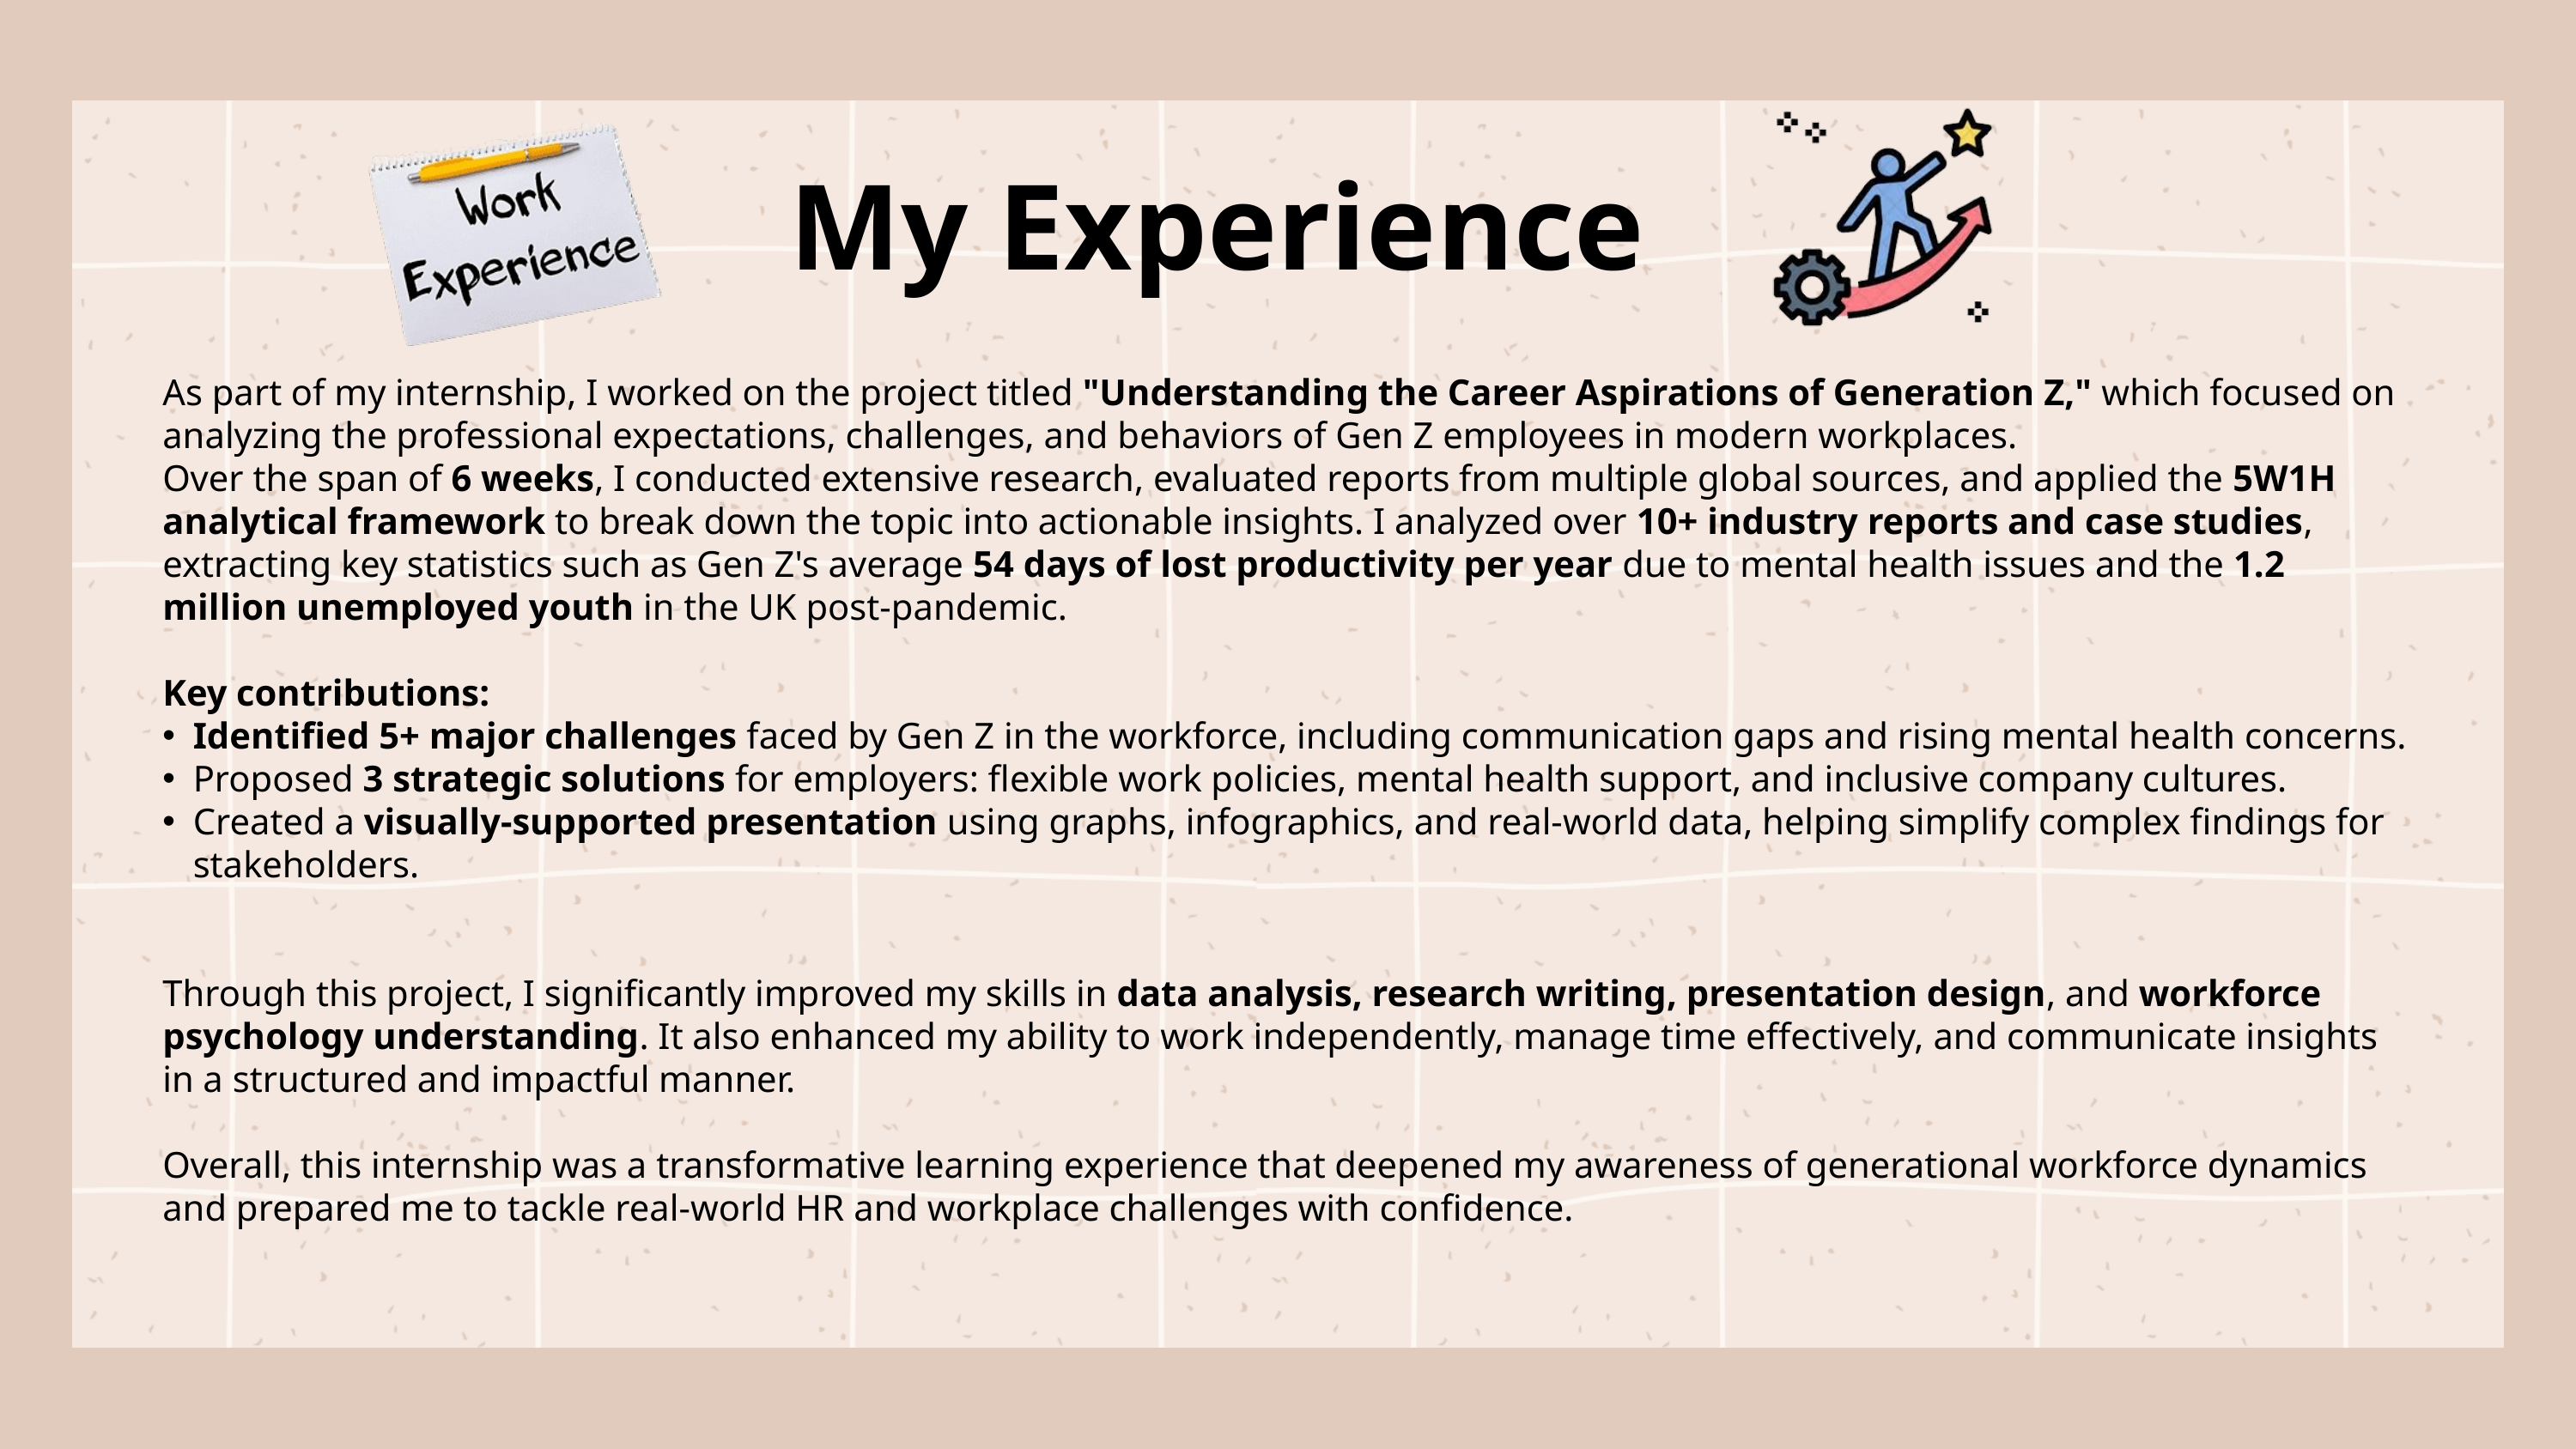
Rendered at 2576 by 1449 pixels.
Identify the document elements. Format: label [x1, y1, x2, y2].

picture [72, 100, 2504, 1348]
